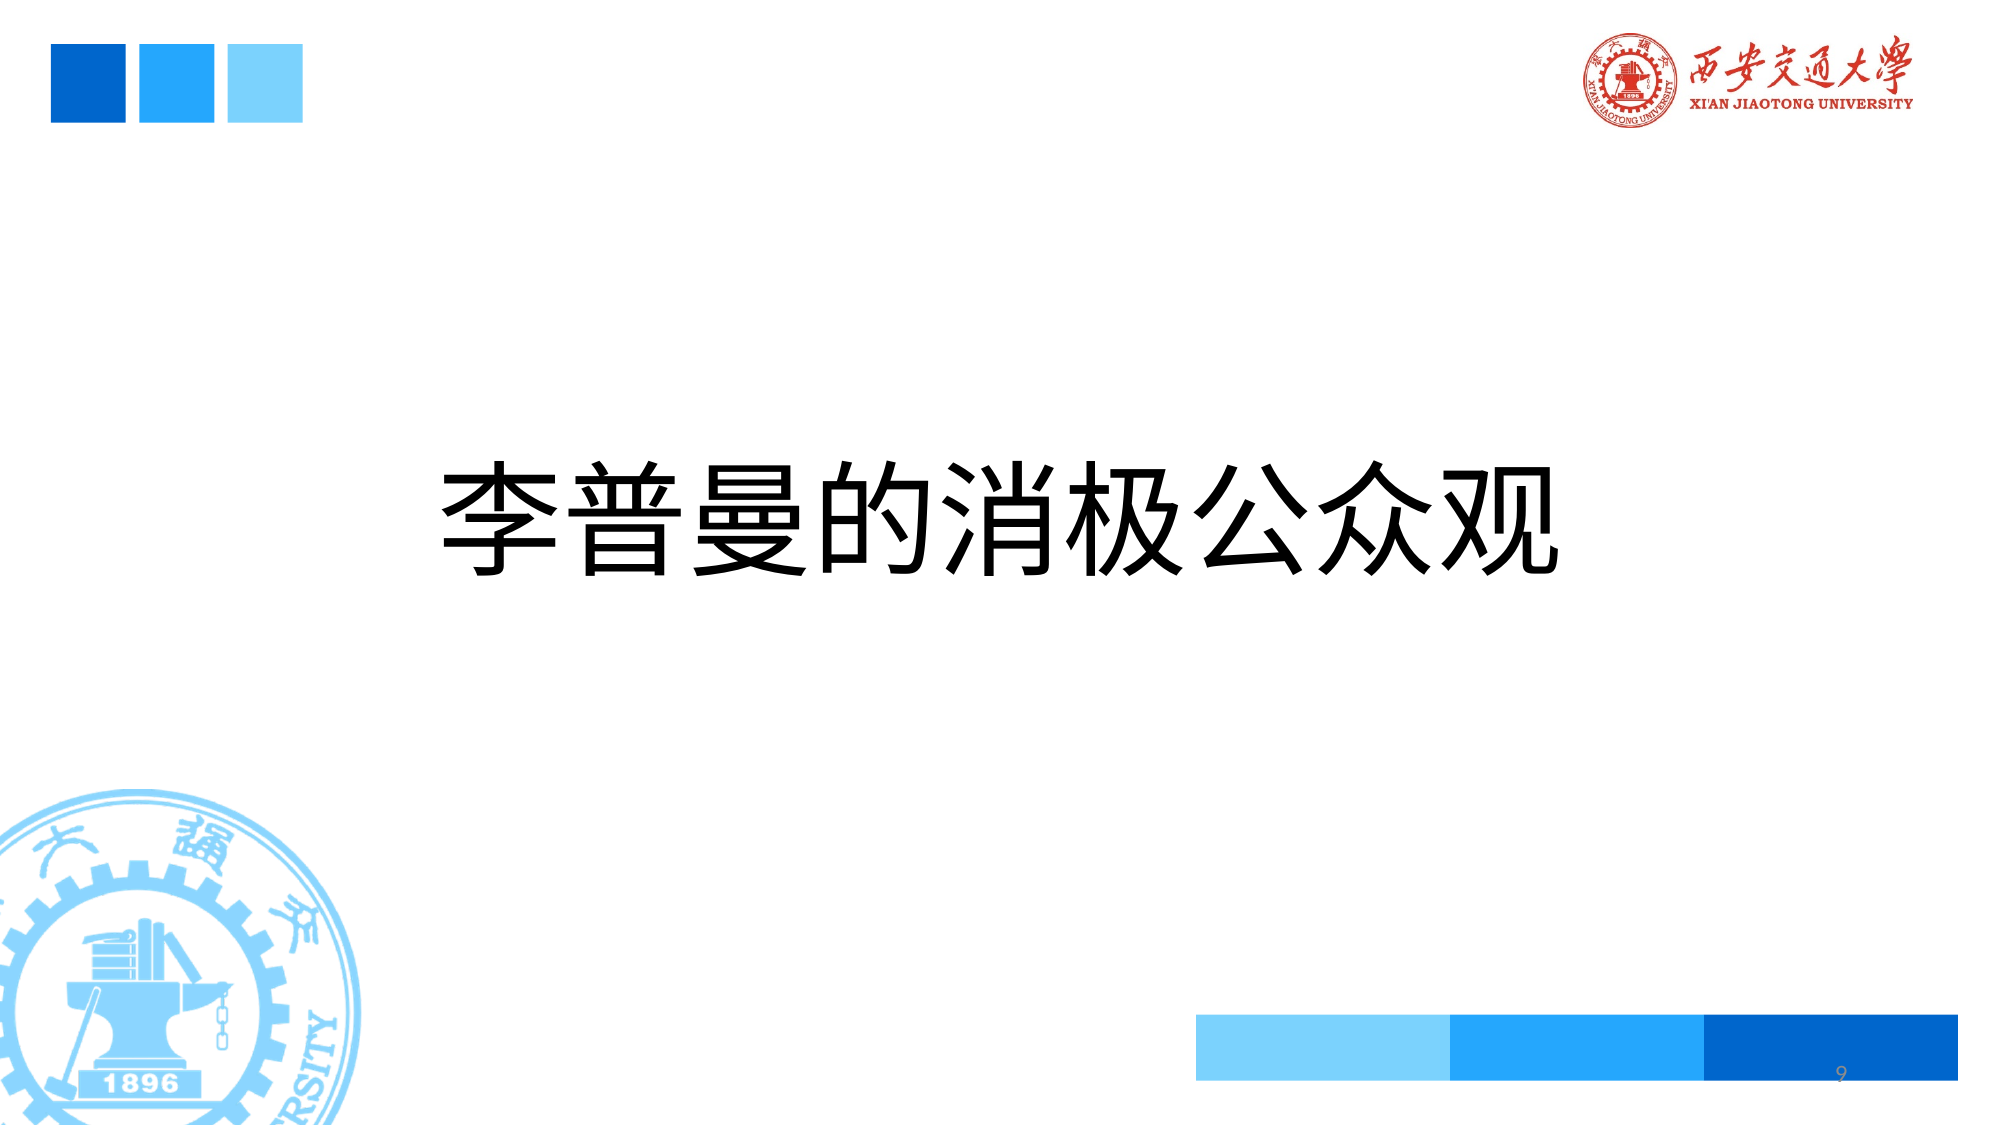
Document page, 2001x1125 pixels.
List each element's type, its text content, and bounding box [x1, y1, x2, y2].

slide_number 9 [1412, 1042, 1863, 1103]
picture [0, 789, 366, 1125]
title 李普曼的消极公众观 [249, 208, 1750, 601]
picture [1583, 33, 1913, 128]
